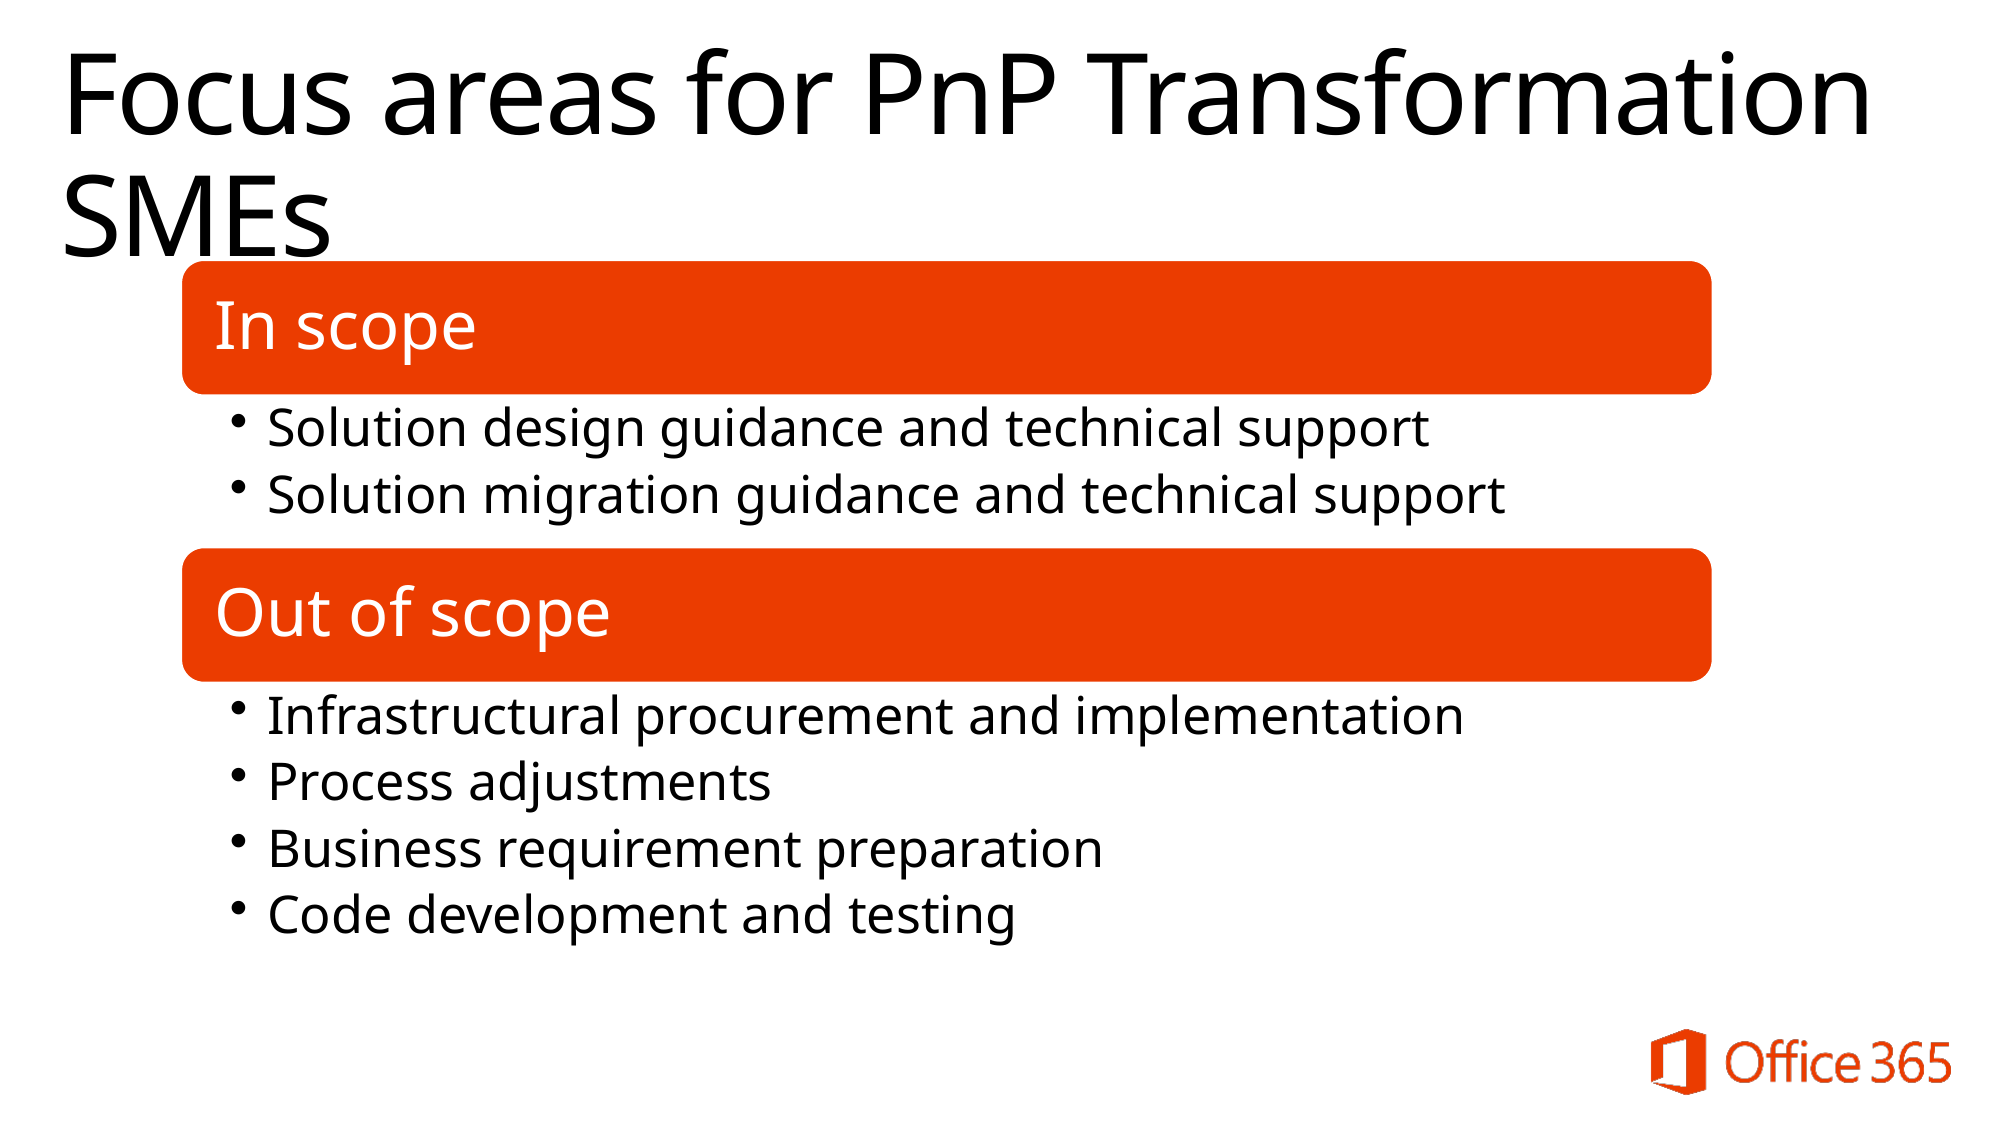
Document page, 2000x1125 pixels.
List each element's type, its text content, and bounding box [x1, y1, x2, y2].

title Focus areas for PnP Transformation SMEs [60, 37, 1914, 161]
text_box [180, 248, 1713, 1004]
picture [1622, 1000, 1978, 1124]
